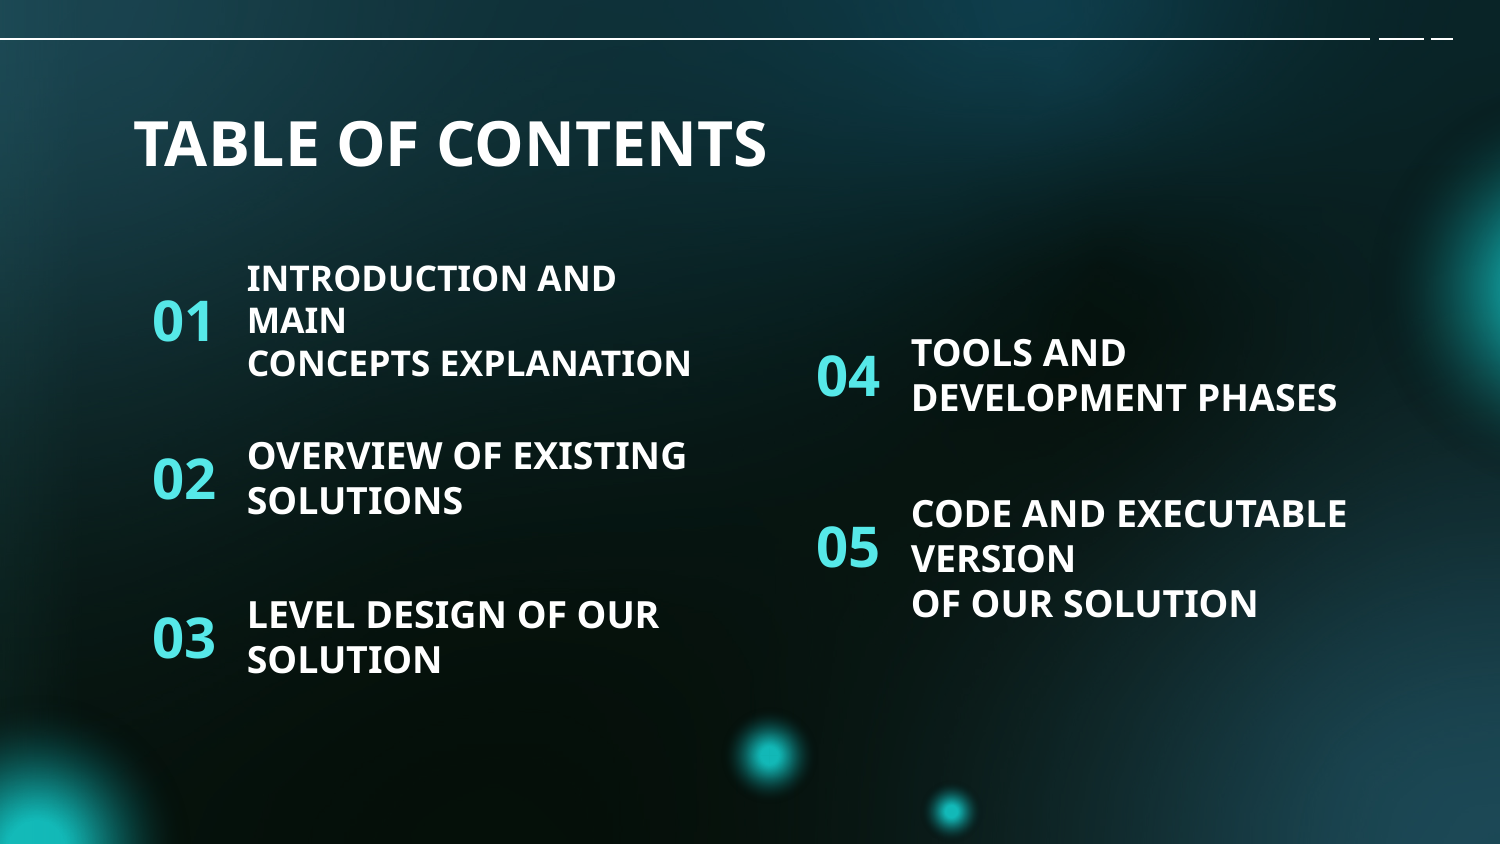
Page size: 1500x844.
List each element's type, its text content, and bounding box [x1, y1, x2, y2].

picture [0, 0, 1500, 844]
title 01 [118, 281, 232, 357]
title TABLE OF CONTENTS [118, 88, 1382, 183]
subtitle LEVEL DESIGN OF OUR SOLUTION [231, 598, 718, 674]
title 02 [118, 439, 231, 515]
title 03 [118, 598, 231, 674]
title 05 [782, 507, 896, 583]
title 04 [782, 336, 895, 412]
subtitle CODE AND EXECUTABLE VERSION OF OUR SOLUTION [895, 542, 1382, 618]
subtitle INTRODUCTION AND MAIN CONCEPTS EXPLANATION [231, 304, 718, 380]
subtitle TOOLS AND DEVELOPMENT PHASES [895, 336, 1382, 412]
subtitle OVERVIEW OF EXISTING SOLUTIONS [231, 439, 718, 515]
